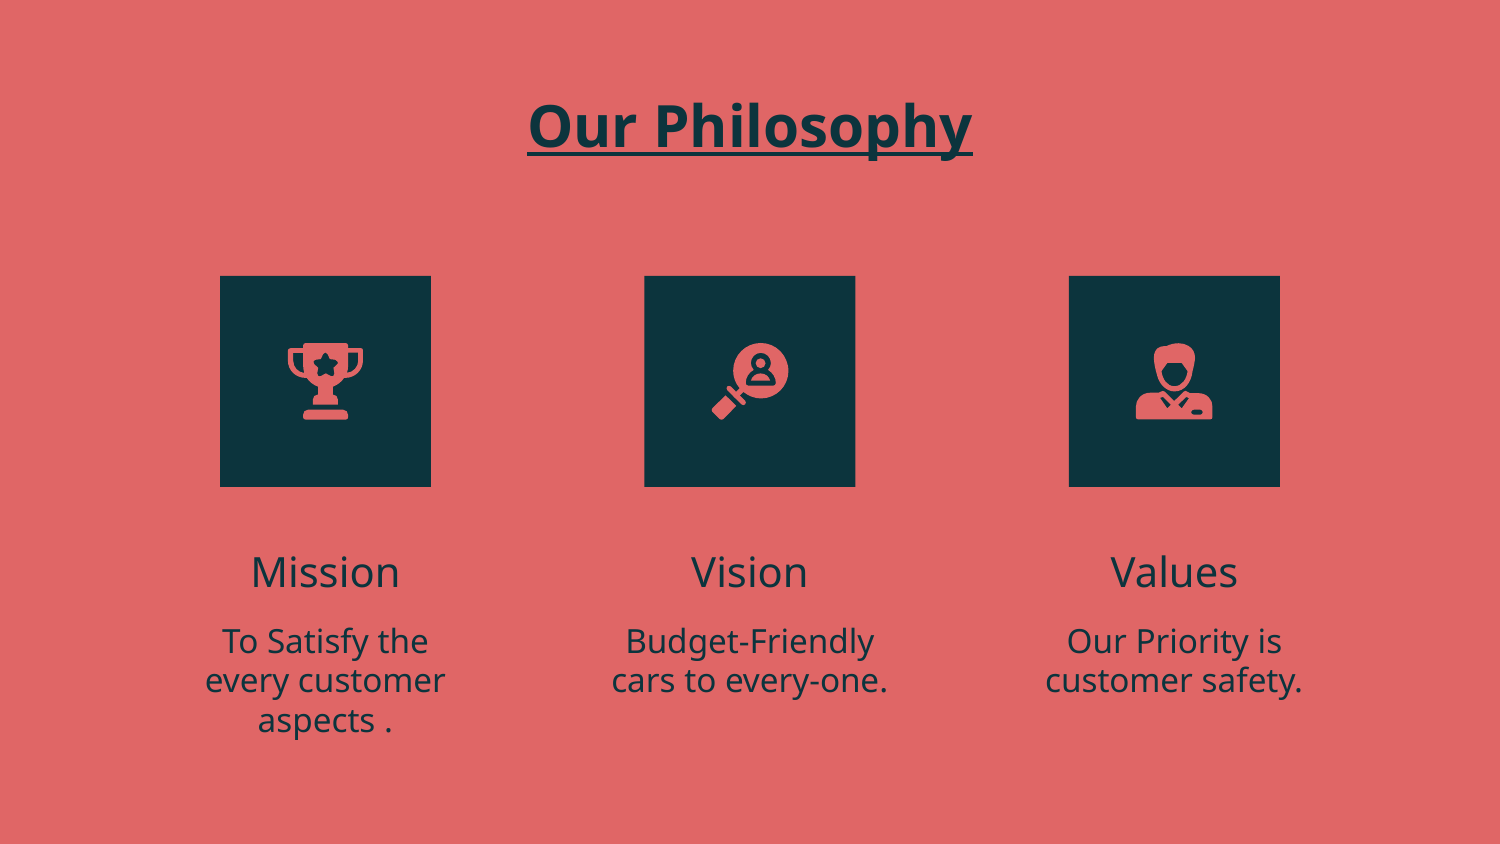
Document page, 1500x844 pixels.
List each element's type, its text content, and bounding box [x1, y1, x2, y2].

title Vision [587, 524, 913, 604]
title Values [1012, 524, 1337, 604]
text_box [644, 275, 856, 487]
title Our Philosophy [51, 73, 1449, 168]
subtitle Budget-Friendly cars to every-one. [587, 604, 913, 754]
subtitle Our Priority is customer safety. [1012, 604, 1337, 754]
subtitle To Satisfy the every customer aspects . [163, 604, 488, 754]
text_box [287, 342, 364, 420]
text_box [1135, 342, 1214, 420]
text_box [1068, 275, 1280, 487]
text_box [220, 275, 431, 487]
title Mission [163, 524, 488, 604]
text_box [711, 342, 789, 420]
